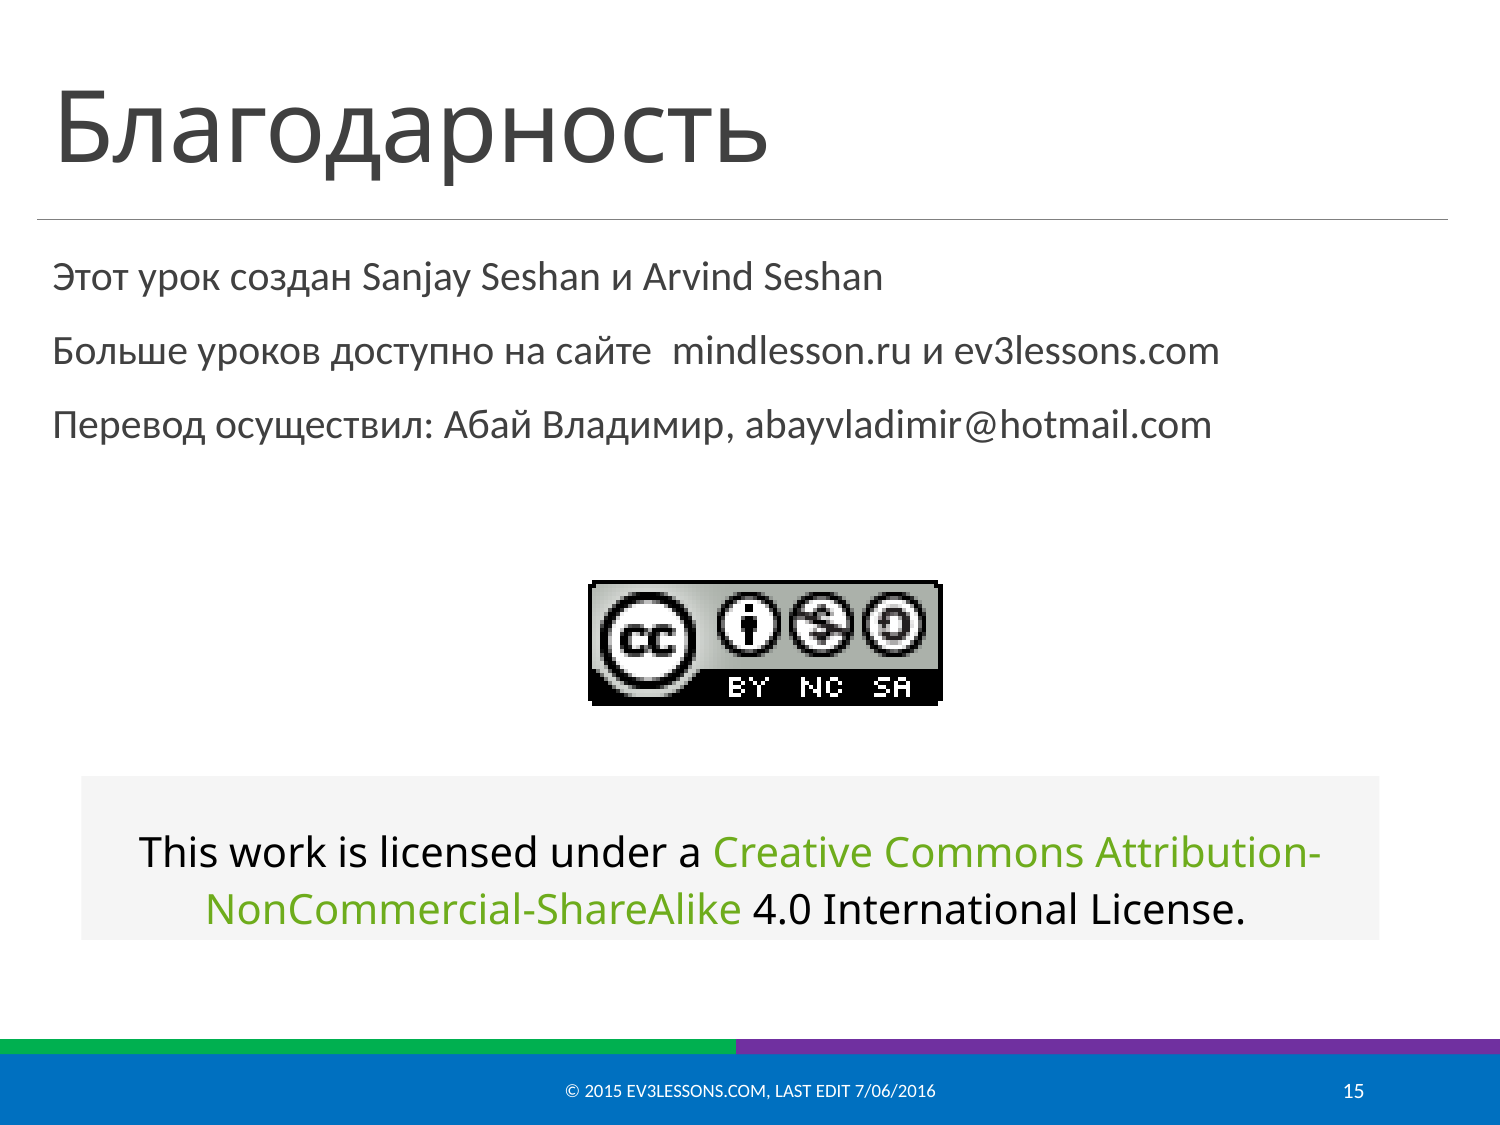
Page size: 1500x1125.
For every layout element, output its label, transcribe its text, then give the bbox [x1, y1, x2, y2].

list Этот урок создан Sanjay Seshan и Arvind Seshan Больше уроков доступно на сайте mindlesson.ru и ev3lessons.com Перевод осуществил: Абай Владимир, abayvladimir@hotmail.com [37, 246, 1448, 1011]
footer © 2015 EV3Lessons.com, Last edit 7/06/2016 [453, 1059, 1047, 1120]
slide_number 15 [1218, 1059, 1380, 1120]
picture [587, 580, 944, 707]
title Благодарность [37, 47, 1448, 191]
text_box This work is licensed under a Creative Commons Attribution-NonCommercial-ShareAlike 4.0 International License. [81, 776, 1380, 940]
